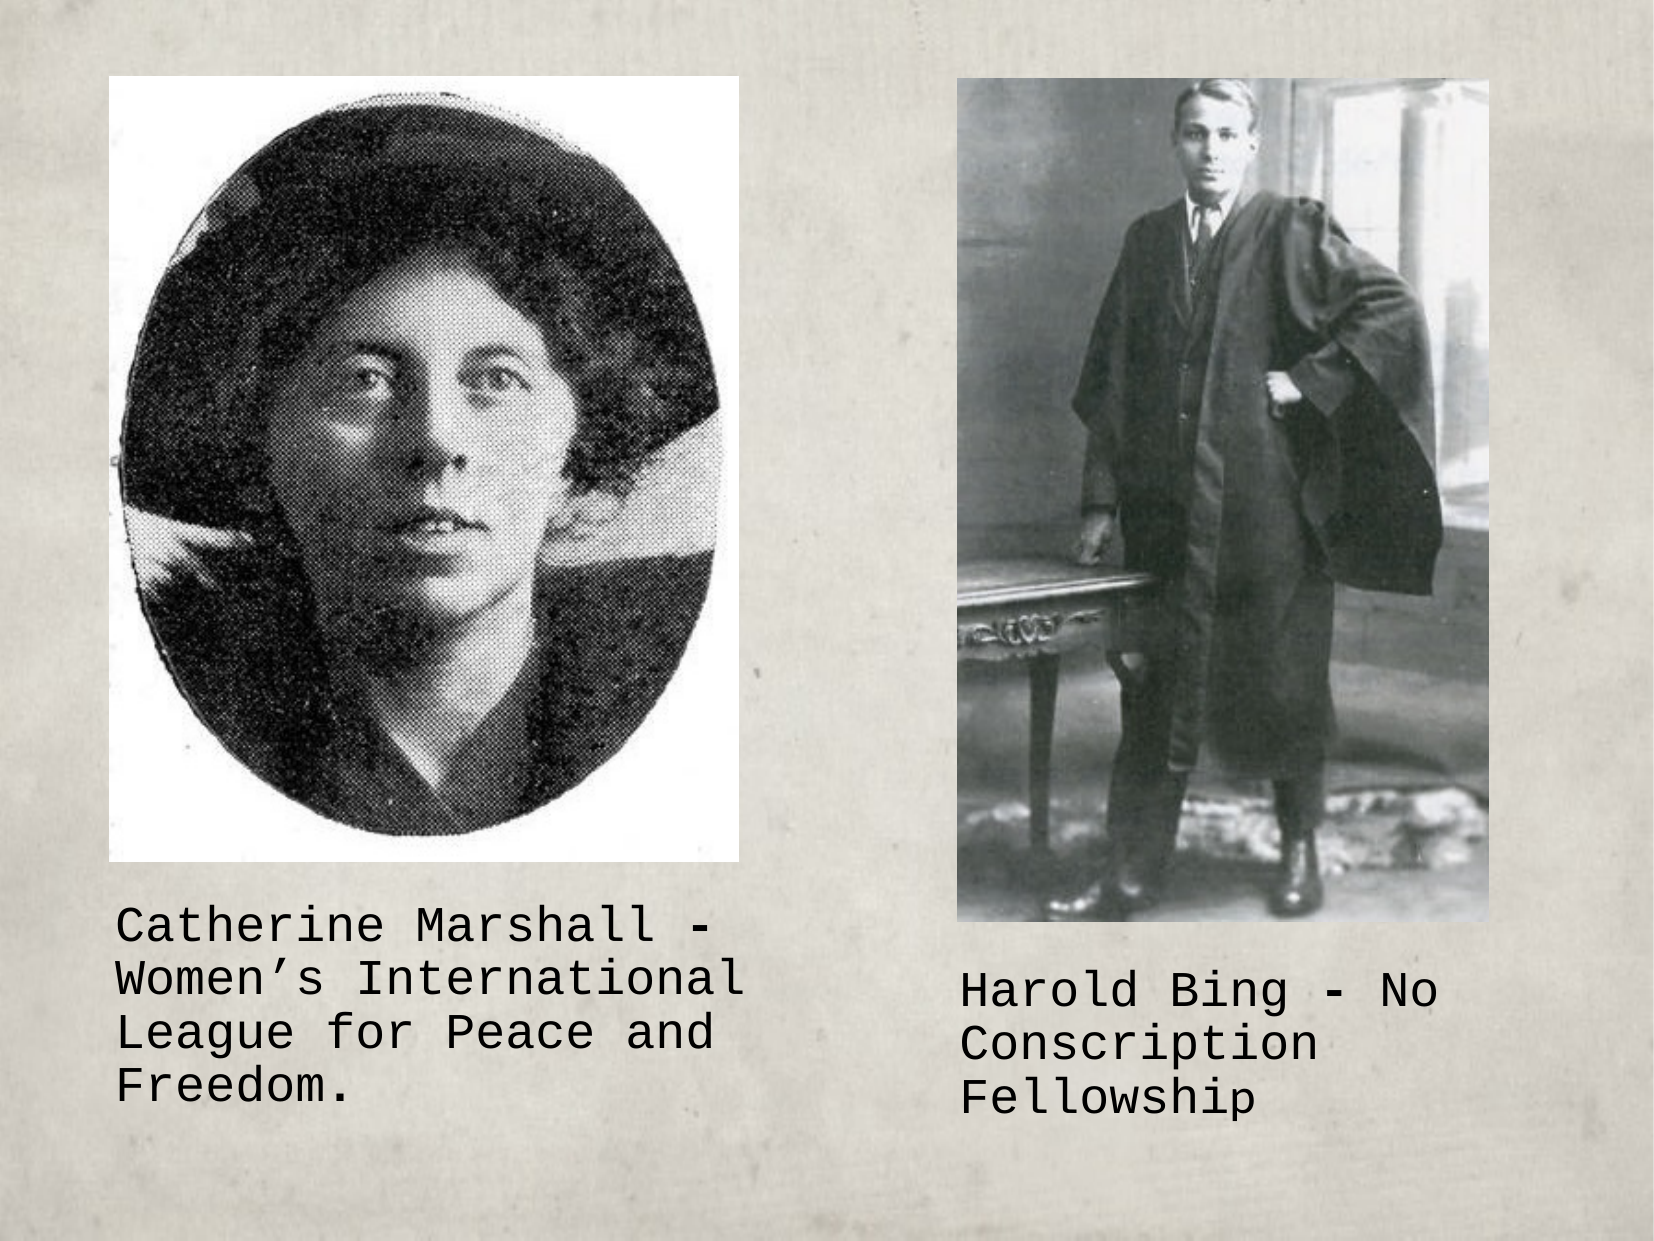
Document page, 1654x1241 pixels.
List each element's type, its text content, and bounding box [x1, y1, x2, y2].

text_box Harold Bing - No Conscription Fellowship [944, 950, 1578, 1138]
text_box Catherine Marshall - Women’s International League for Peace and Freedom. [100, 885, 833, 1122]
picture [0, 0, 1654, 1241]
